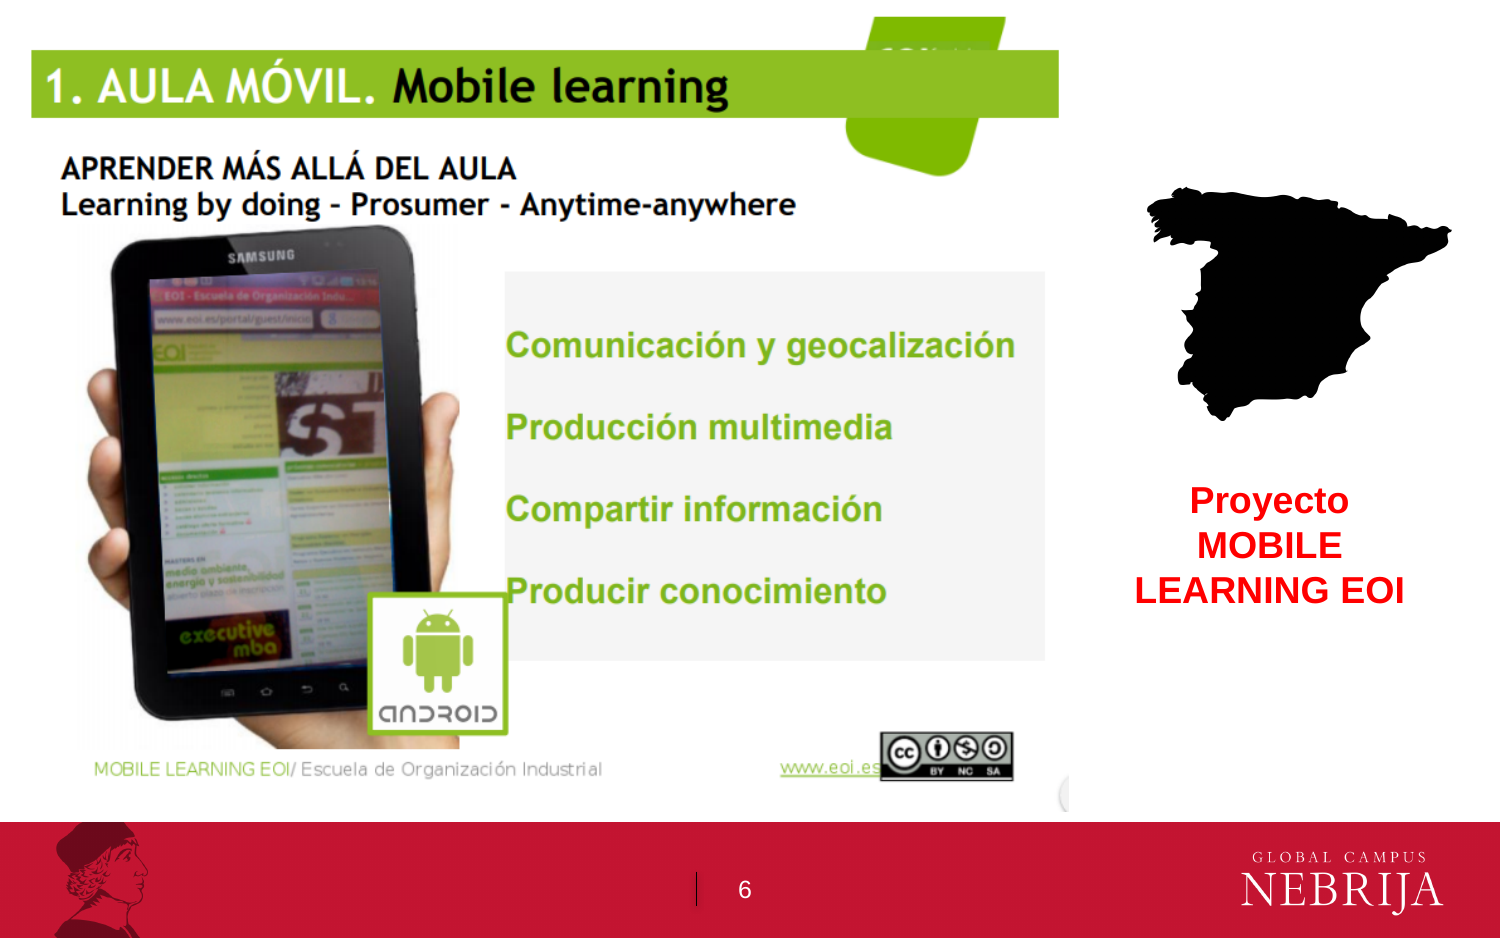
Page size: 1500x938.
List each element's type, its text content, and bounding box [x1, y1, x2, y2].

text_box Proyecto MOBILE LEARNING EOI [1104, 496, 1436, 619]
picture [0, 0, 1500, 812]
picture [0, 822, 1500, 938]
